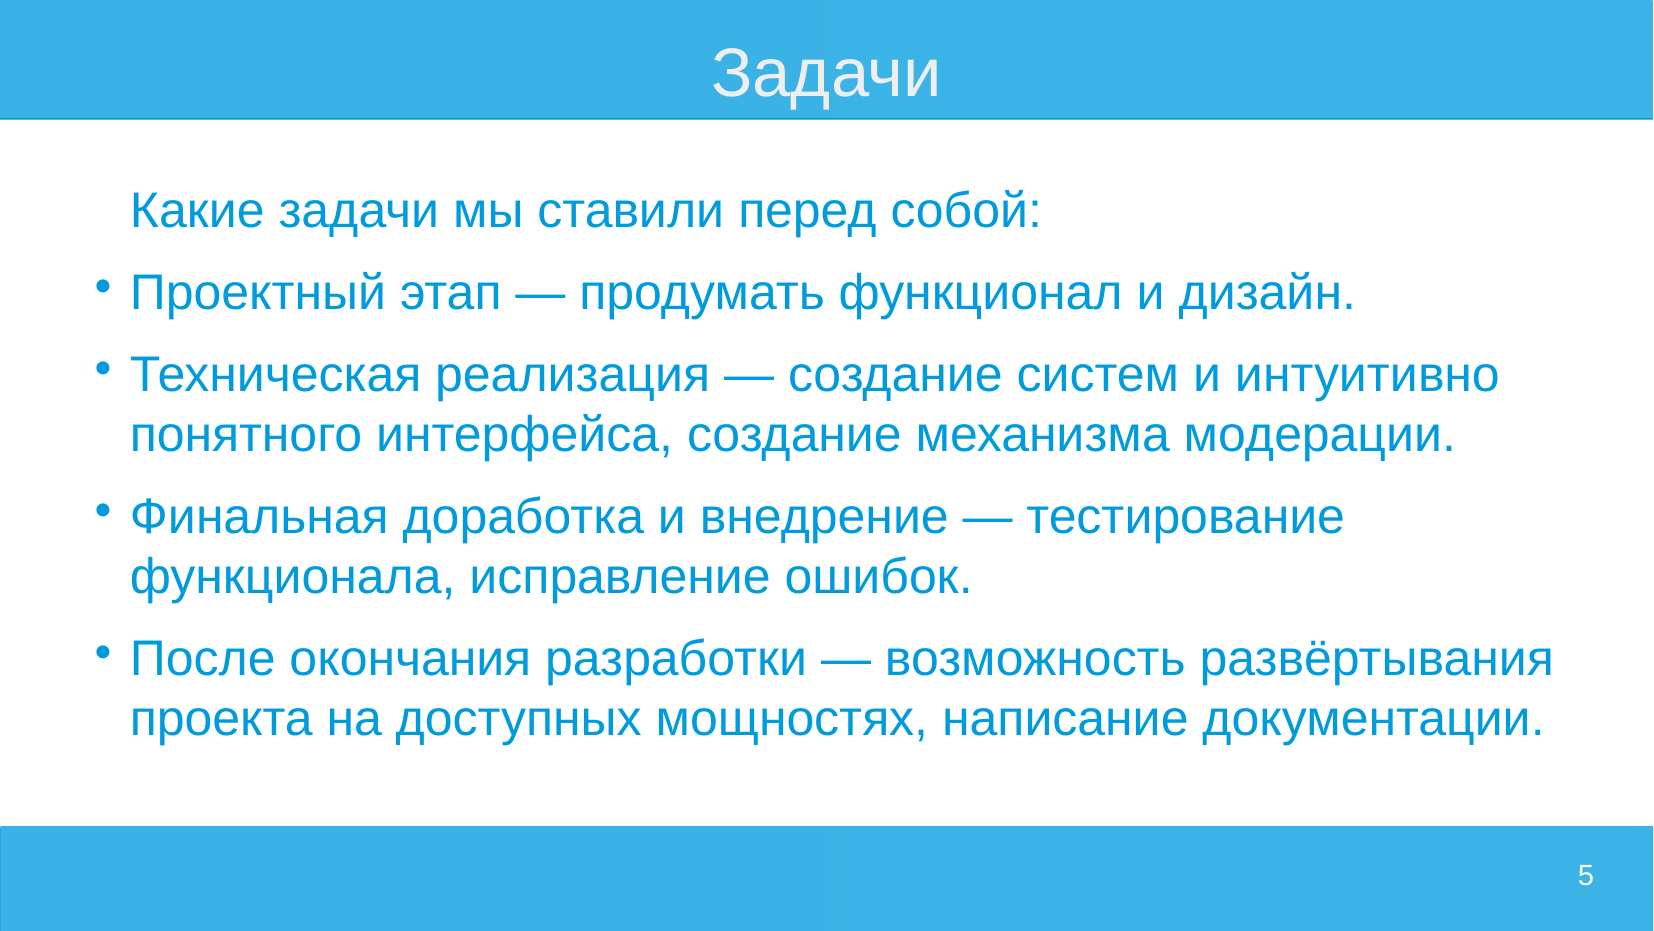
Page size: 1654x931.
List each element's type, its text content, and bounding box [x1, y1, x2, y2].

text_box Какие задачи мы ставили перед собой: Проектный этап — продумать функционал и дизайн. Техническая реализация — создание систем и интуитивно понятного интерфейса, создание механизма модерации. Финальная доработка и внедрение — тестирование функционала, исправление ошибок. После окончания разработки — возможность развёртывания проекта на доступных мощностях, написание документации. [59, 177, 1595, 768]
slide_number 5 [1210, 856, 1595, 916]
title Задачи [59, 28, 1595, 109]
